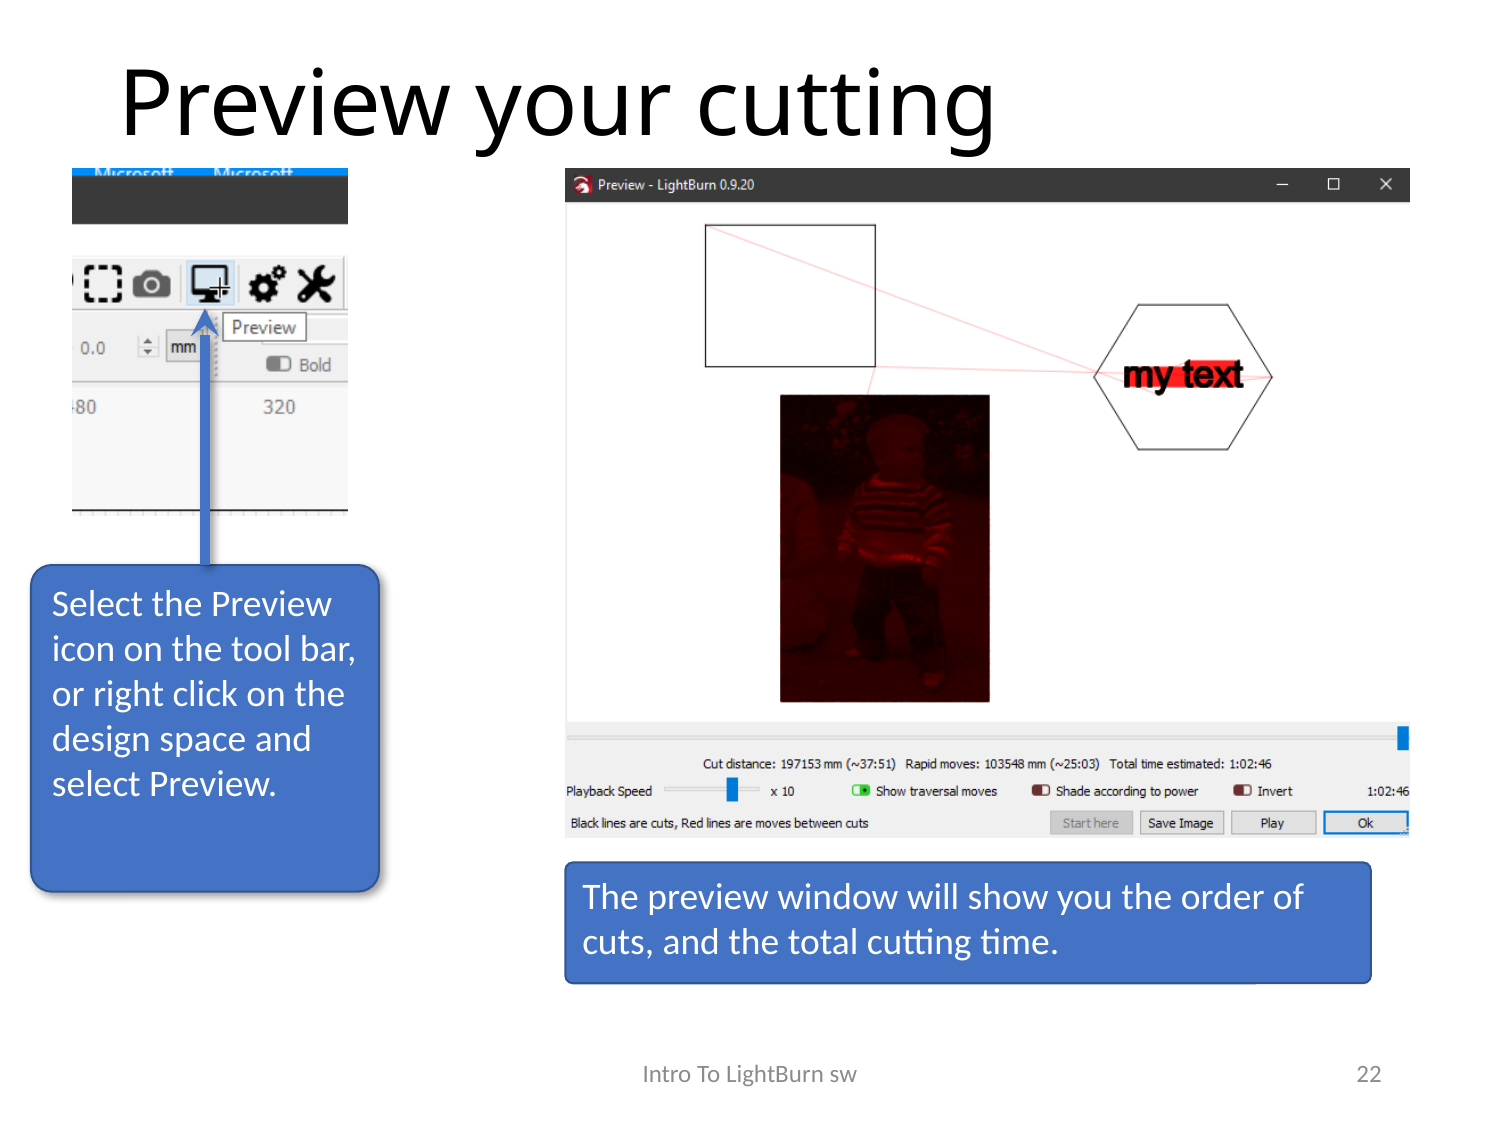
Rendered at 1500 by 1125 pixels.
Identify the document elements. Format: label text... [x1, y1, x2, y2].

text_box Select the Preview icon on the tool bar, or right click on the design space and select Preview. [29, 564, 380, 893]
slide_number 22 [1059, 1042, 1397, 1103]
picture [565, 168, 1410, 838]
picture [72, 168, 348, 516]
title Preview your cutting [103, 59, 1397, 153]
footer Intro To LightBurn sw [496, 1042, 1004, 1103]
text_box The preview window will show you the order of cuts, and the total cutting time. [564, 861, 1372, 985]
